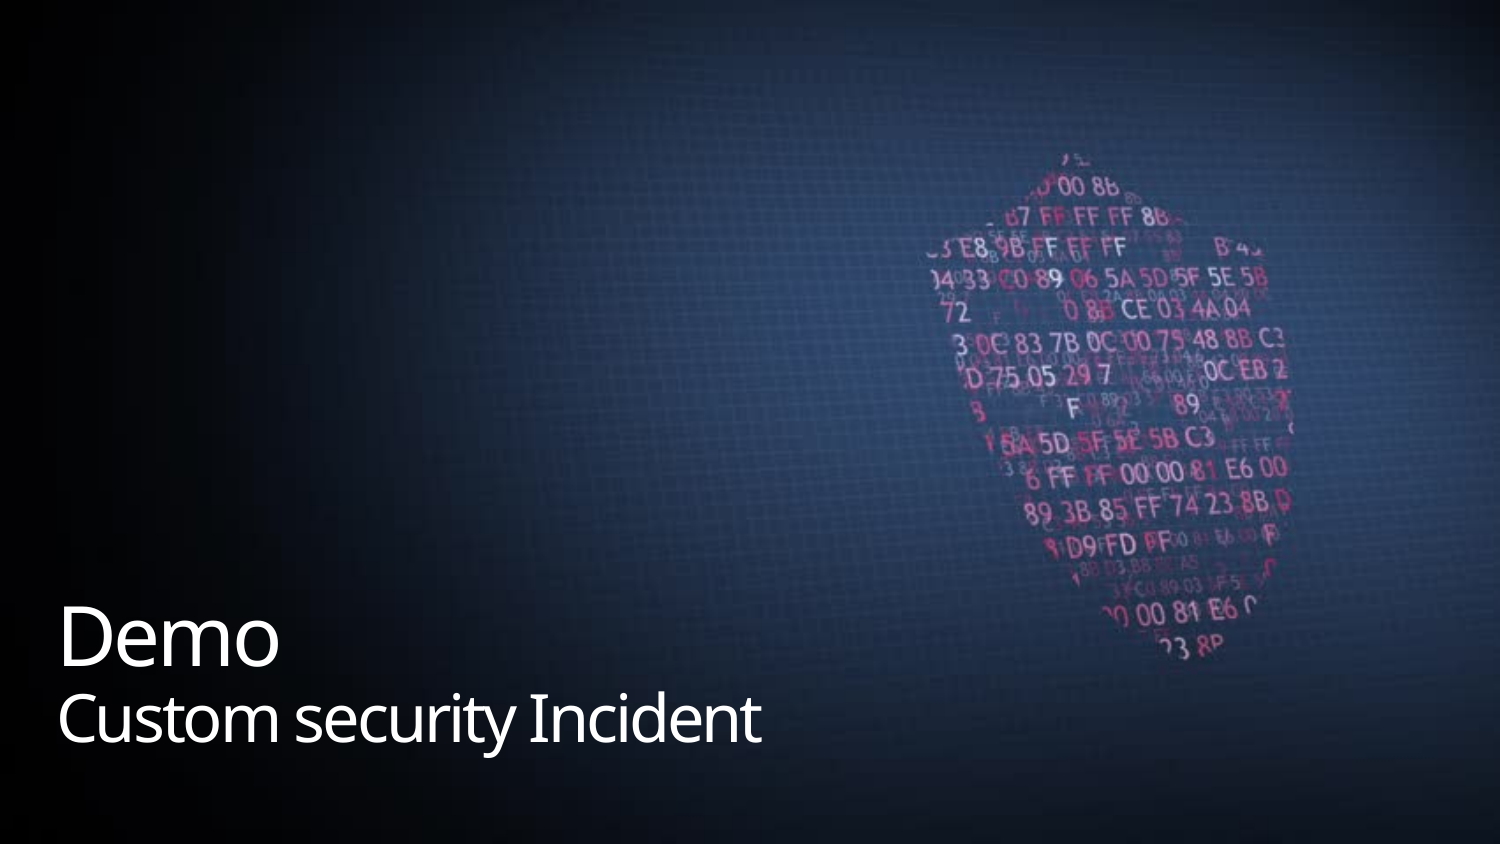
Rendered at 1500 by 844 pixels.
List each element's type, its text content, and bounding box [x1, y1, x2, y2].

text_box Demo Custom security Incident [41, 587, 1424, 764]
picture [0, 0, 1500, 844]
